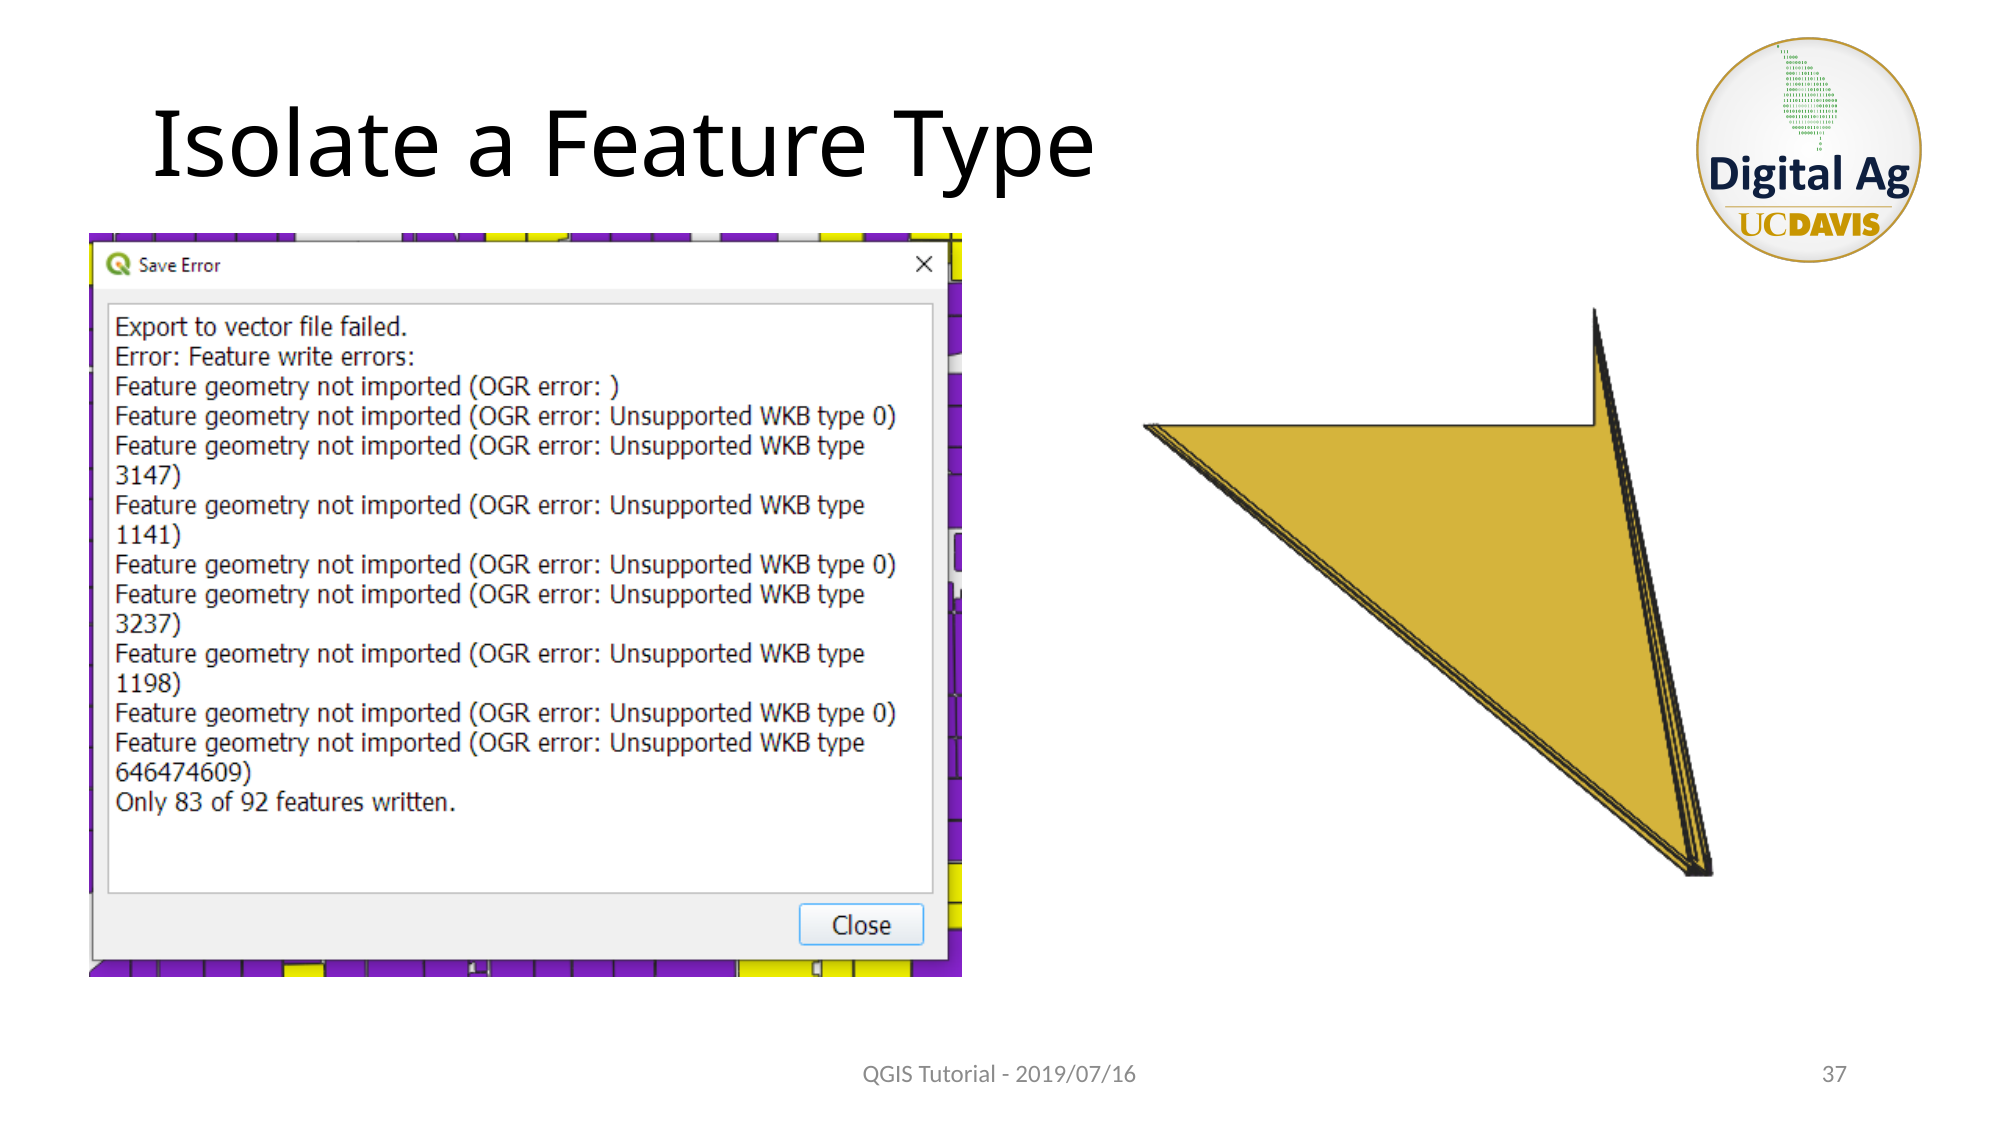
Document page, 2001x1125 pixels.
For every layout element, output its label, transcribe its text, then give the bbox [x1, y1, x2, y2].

picture [89, 233, 962, 977]
picture [1117, 270, 1764, 916]
slide_number 37 [1412, 1042, 1863, 1103]
footer QGIS Tutorial - 2019/07/16 [662, 1042, 1338, 1103]
title Isolate a Feature Type [137, 59, 1863, 234]
picture [1696, 37, 1922, 263]
